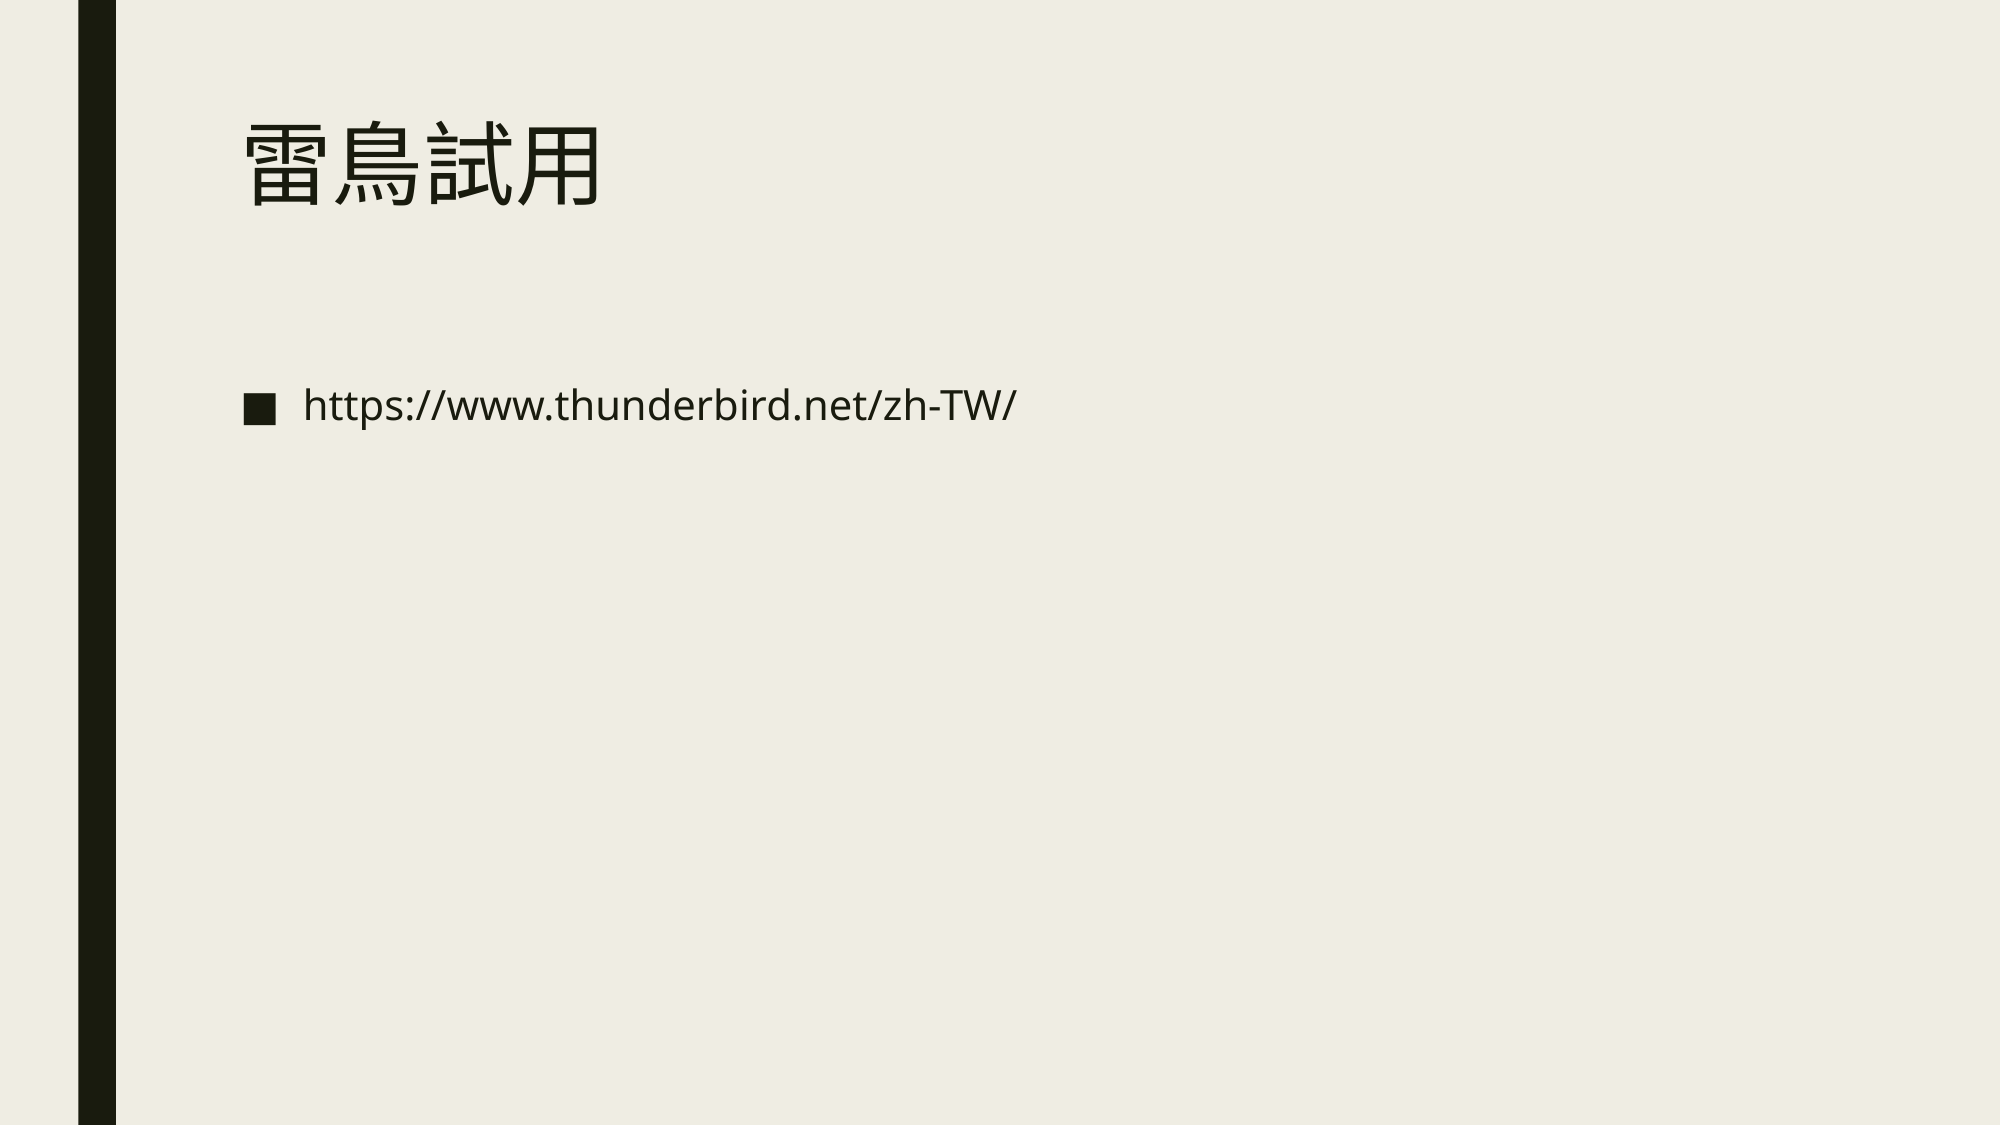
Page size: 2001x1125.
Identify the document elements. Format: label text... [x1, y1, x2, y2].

title 雷鳥試用 [225, 112, 1800, 357]
list https://www.thunderbird.net/zh-TW/ [225, 375, 1800, 963]
